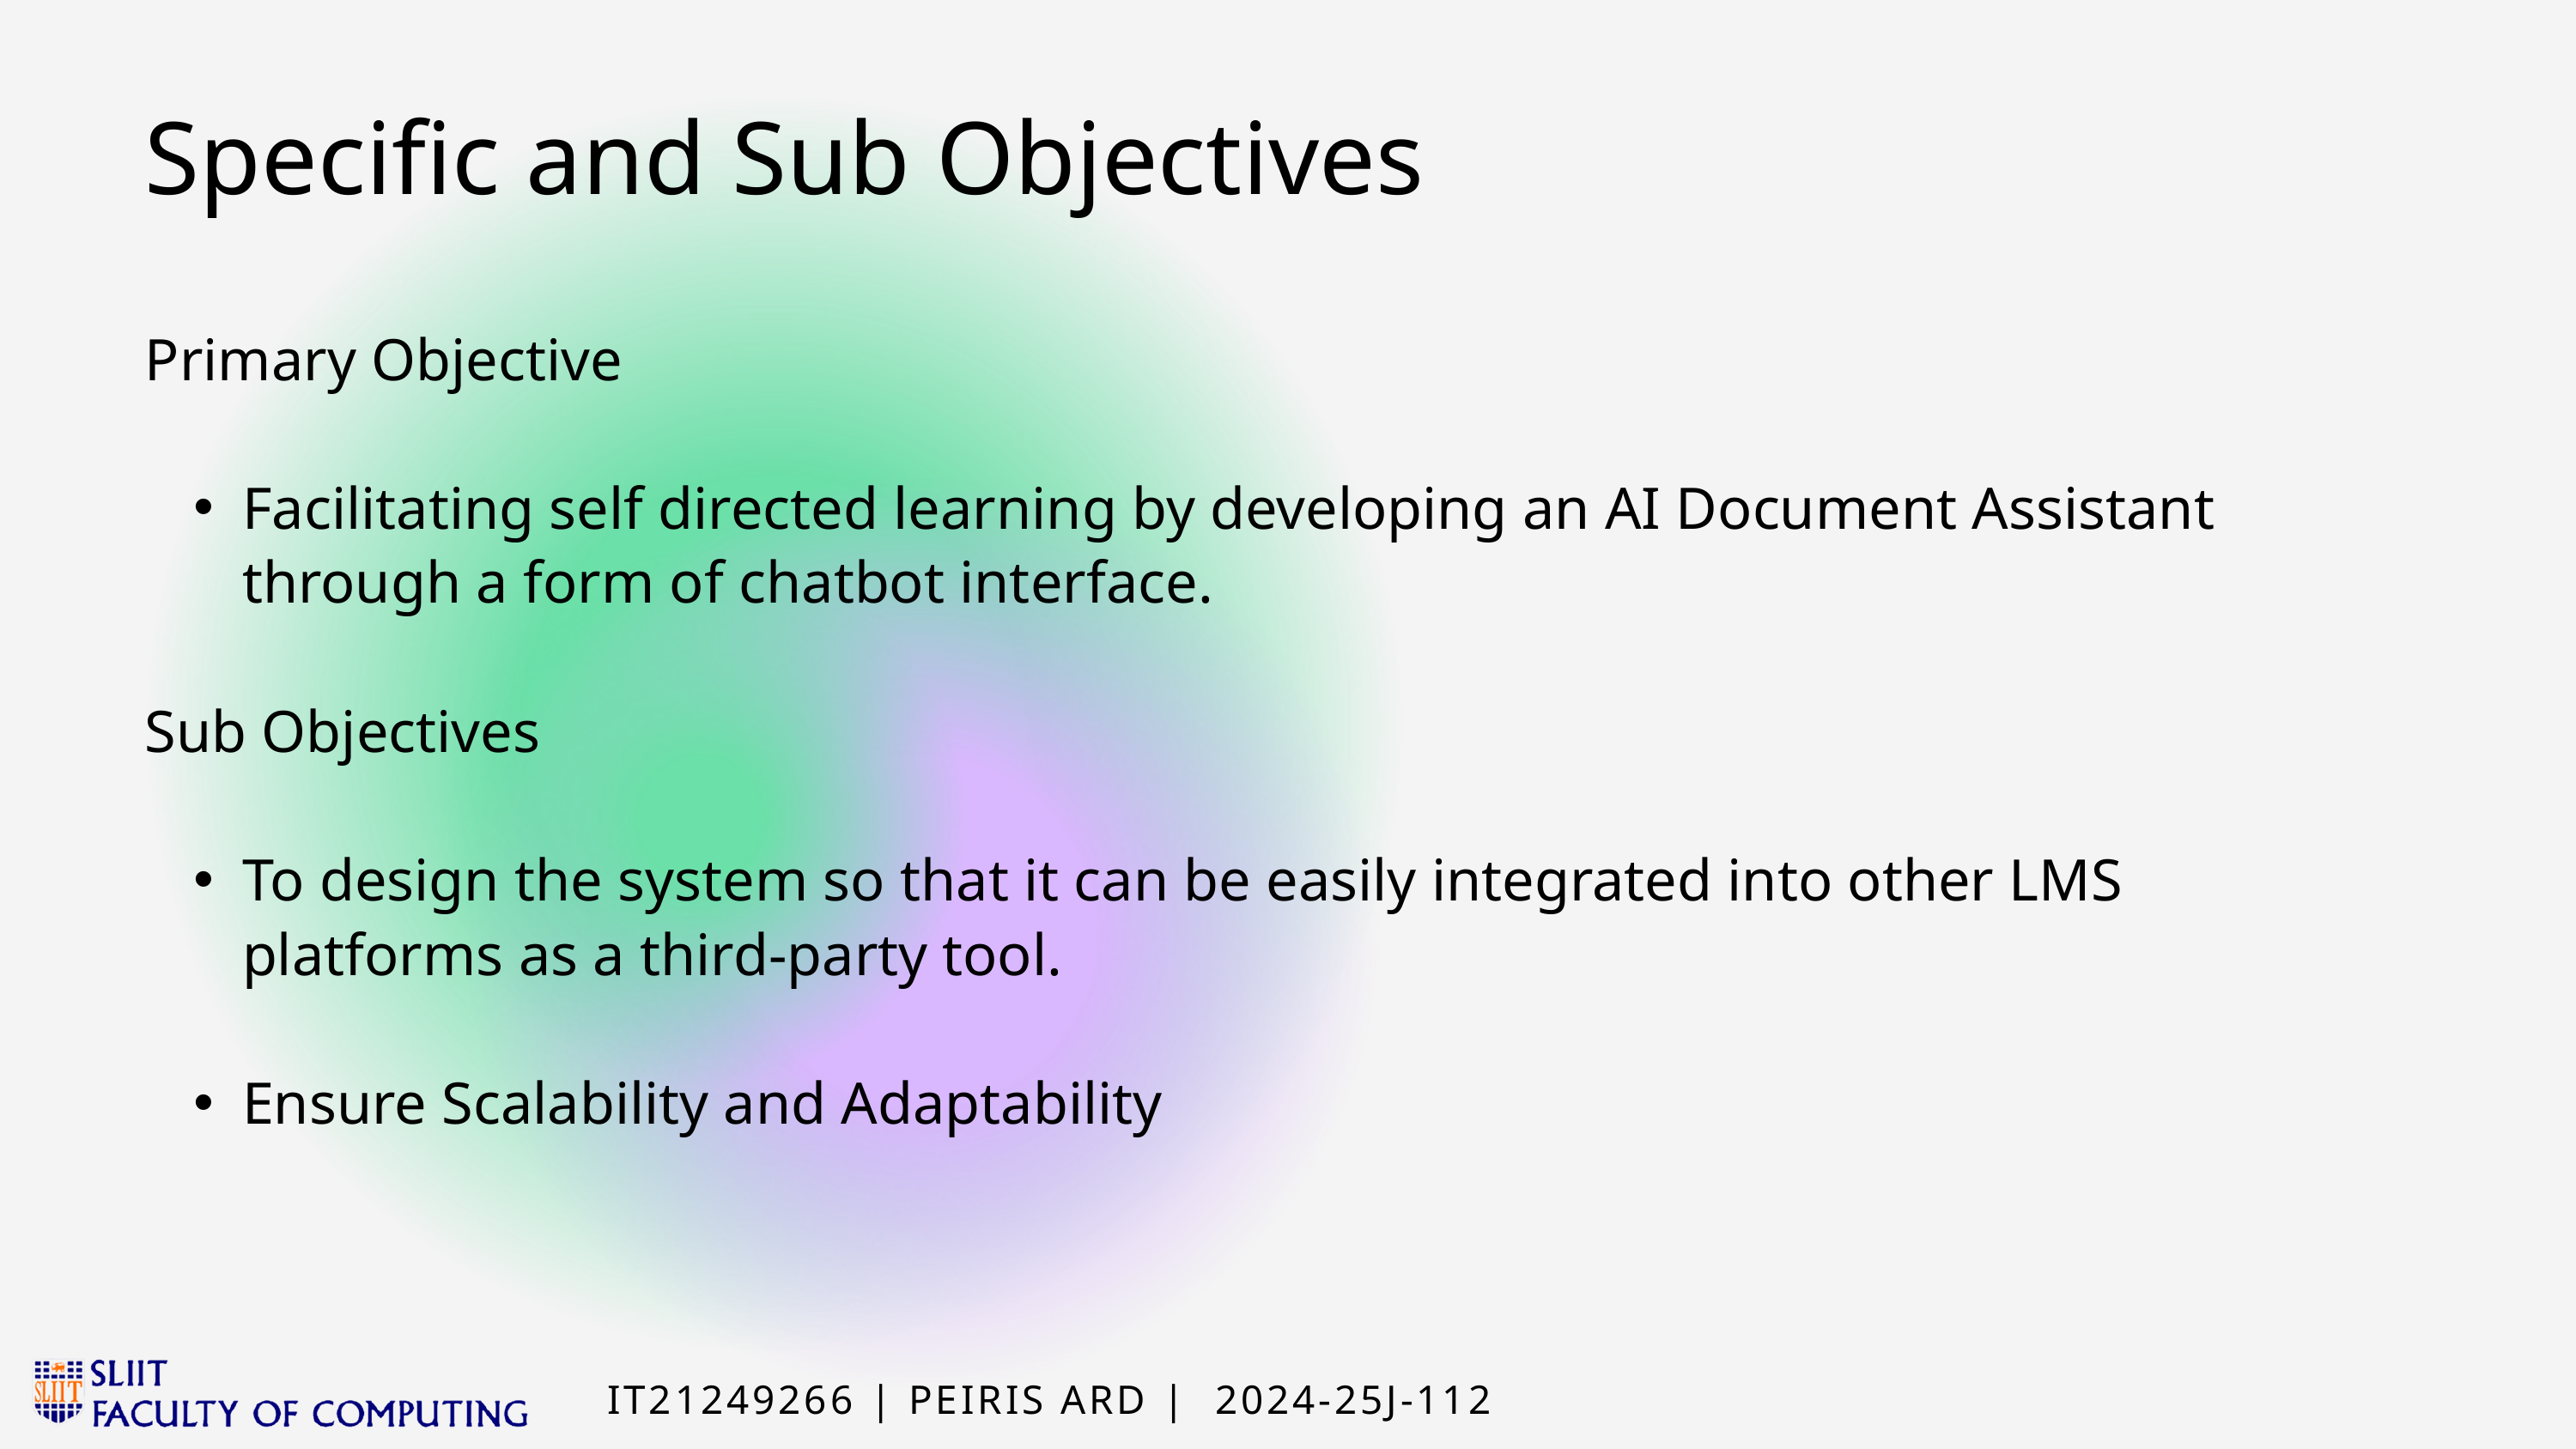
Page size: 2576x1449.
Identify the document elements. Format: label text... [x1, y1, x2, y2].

text_box Specific and Sub Objectives [144, 94, 1518, 215]
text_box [0, 1343, 1518, 1449]
text_box [144, 215, 1407, 317]
text_box [144, 1136, 1407, 1342]
text_box Primary Objective Facilitating self directed learning by developing an AI Document Assistant through a form of chatbot interface. Sub Objectives To design the system so that it can be easily integrated into other LMS platforms as a third-party tool. Ensure Scalability and Adaptability [144, 317, 2366, 1136]
